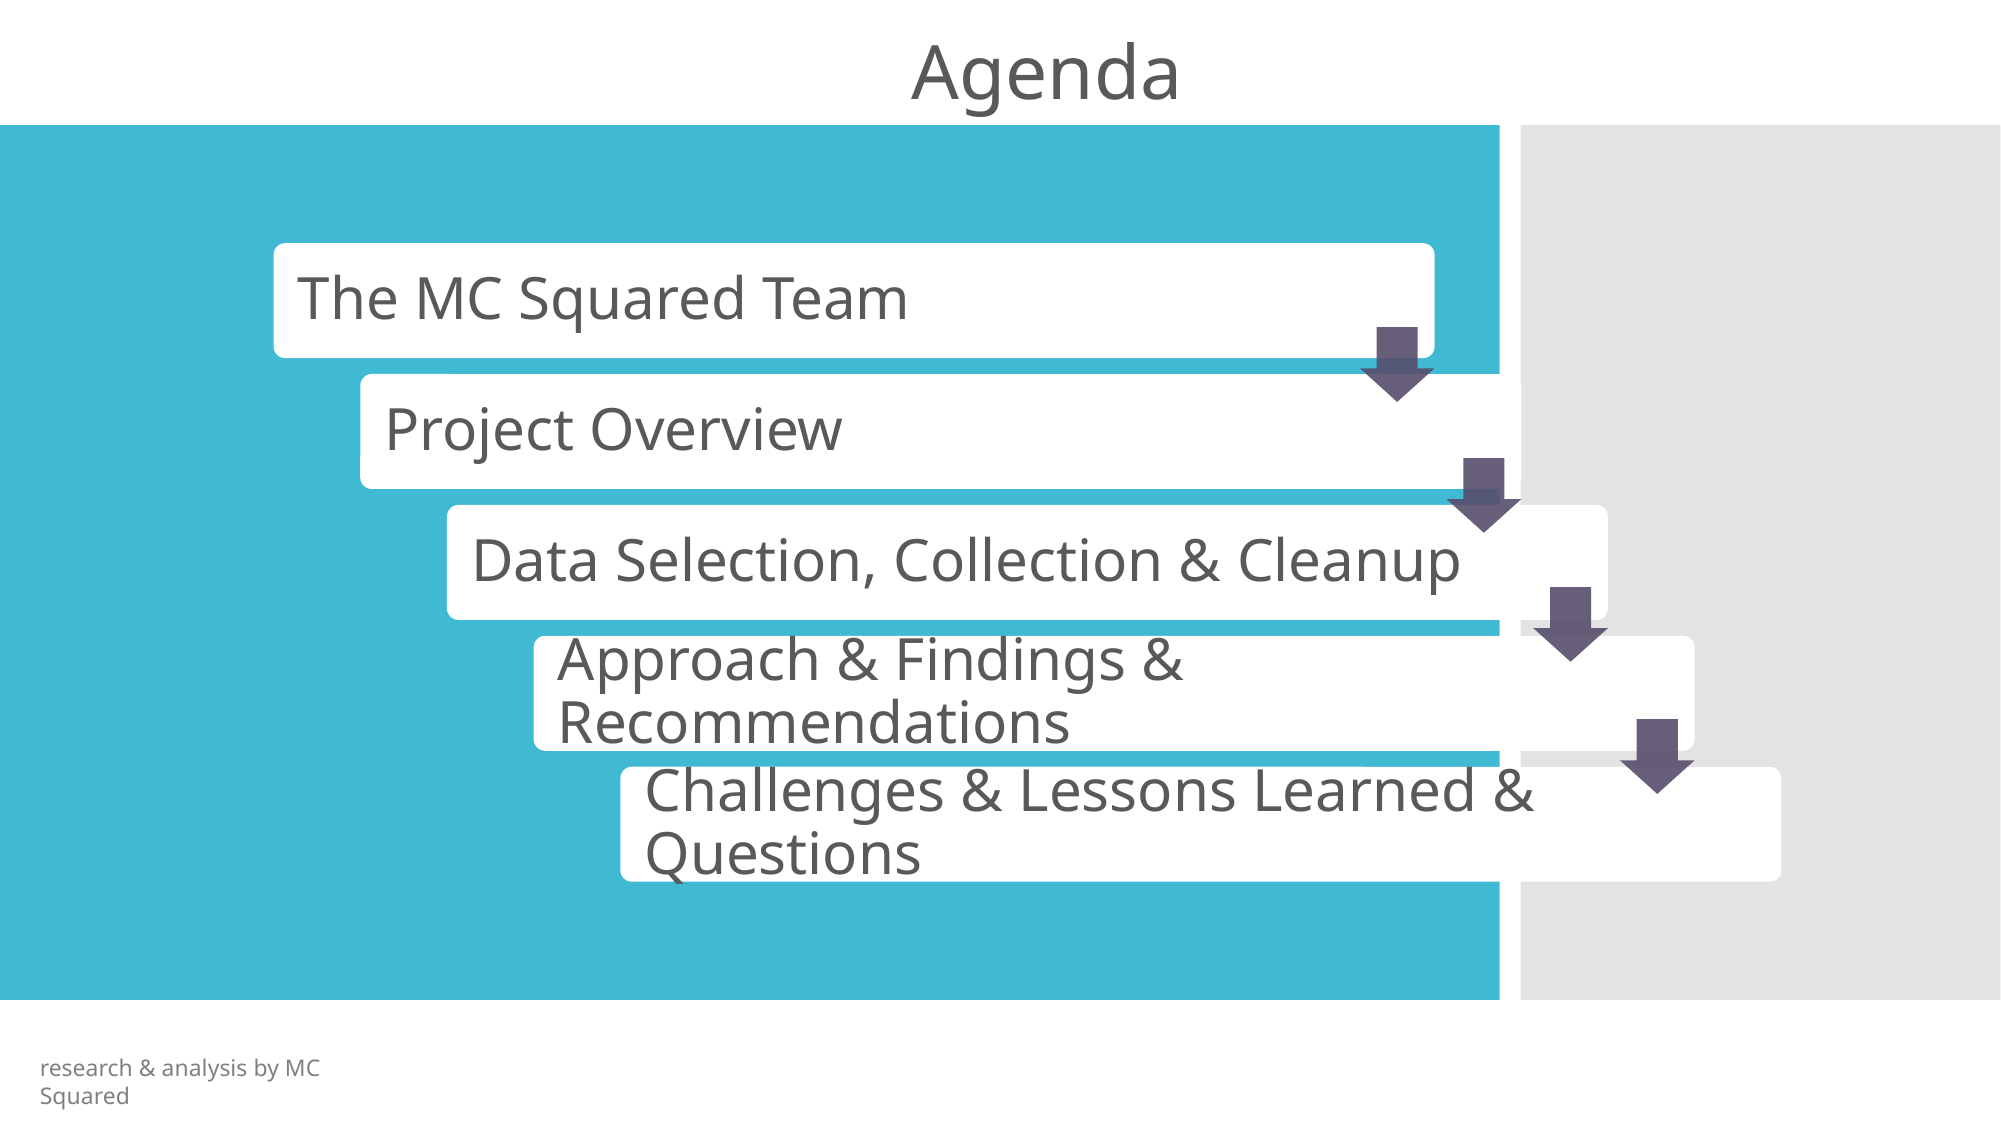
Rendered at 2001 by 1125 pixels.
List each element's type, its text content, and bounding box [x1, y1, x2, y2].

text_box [273, 242, 1782, 882]
footer research & analysis by MC Squared [24, 1051, 391, 1112]
text_box Agenda [492, 17, 1602, 123]
